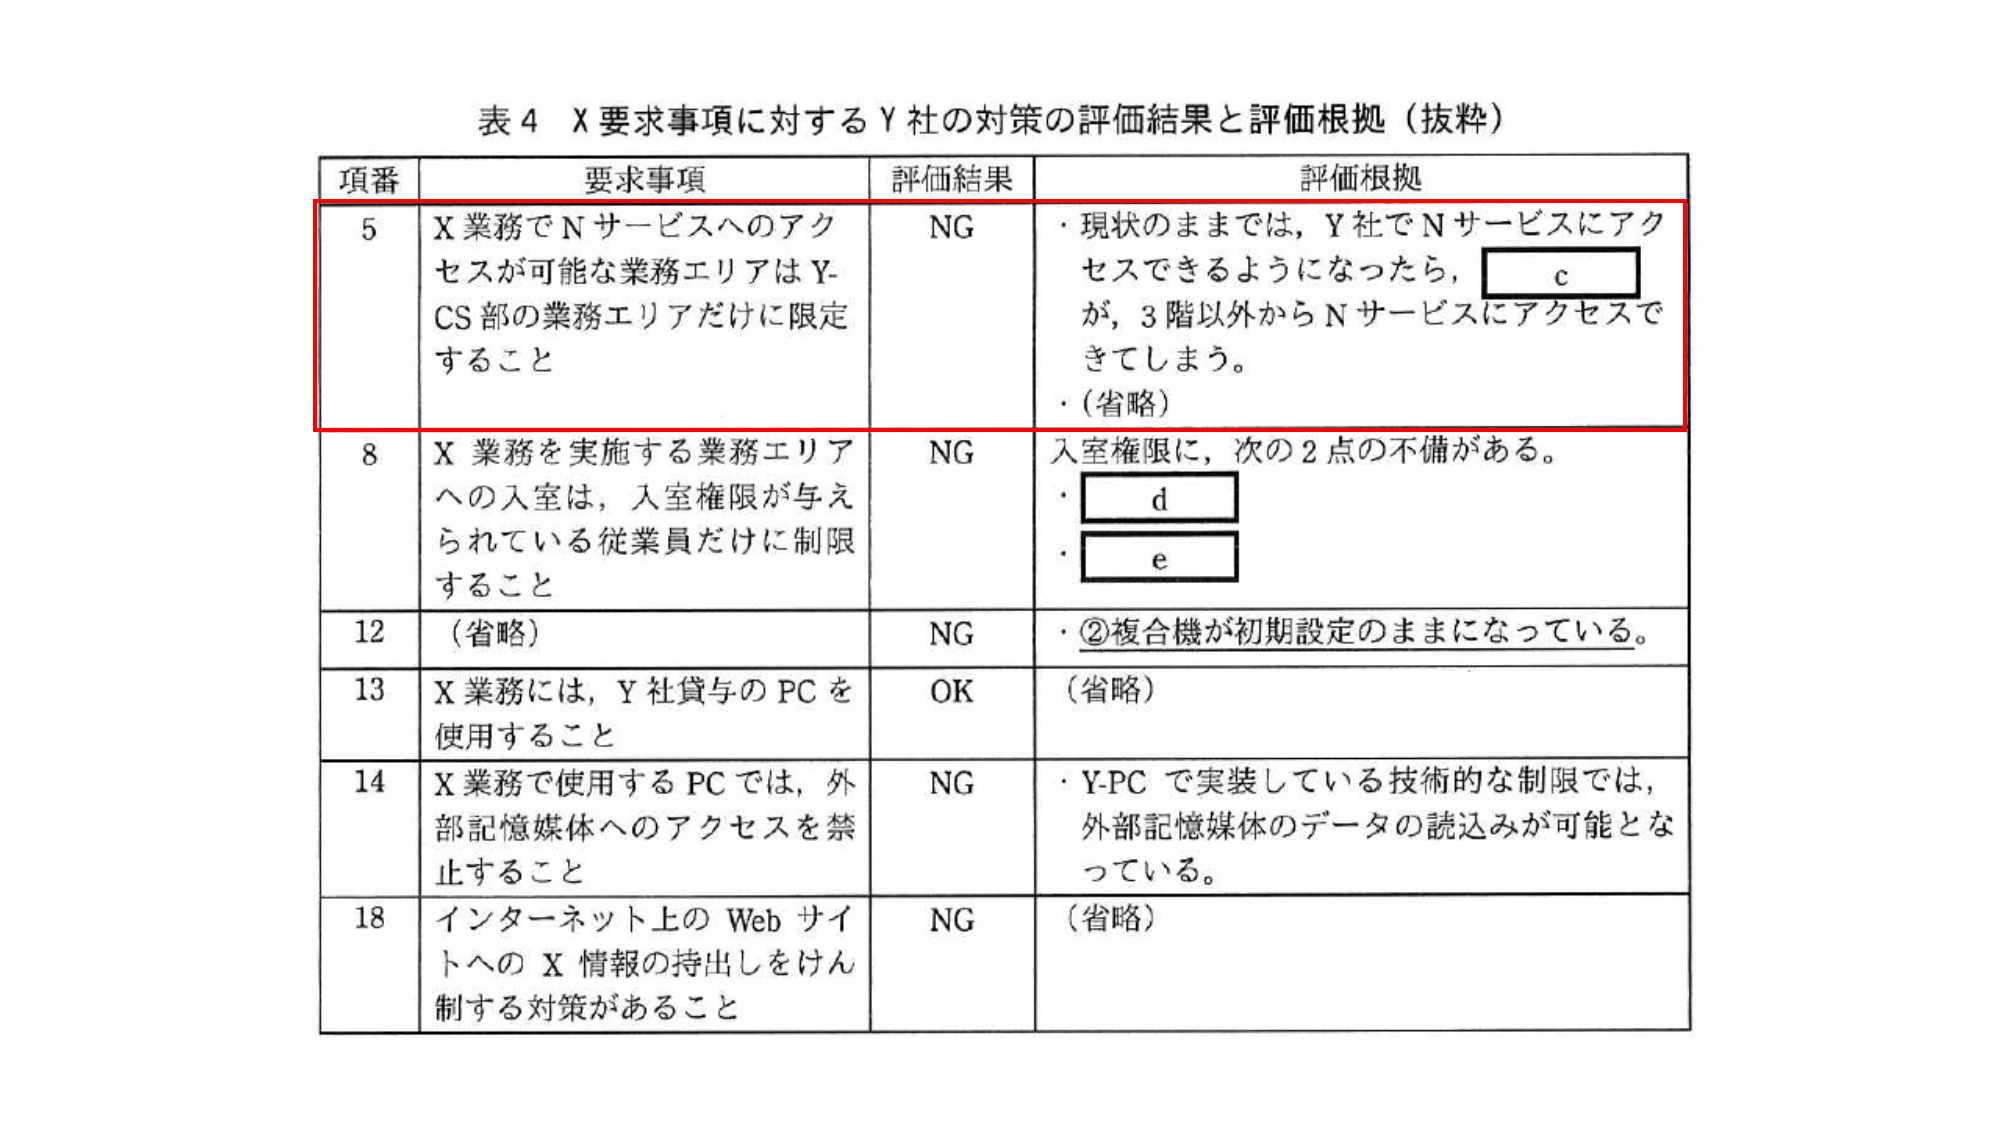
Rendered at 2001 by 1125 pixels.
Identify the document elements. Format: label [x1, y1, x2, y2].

picture [298, 87, 1702, 1038]
